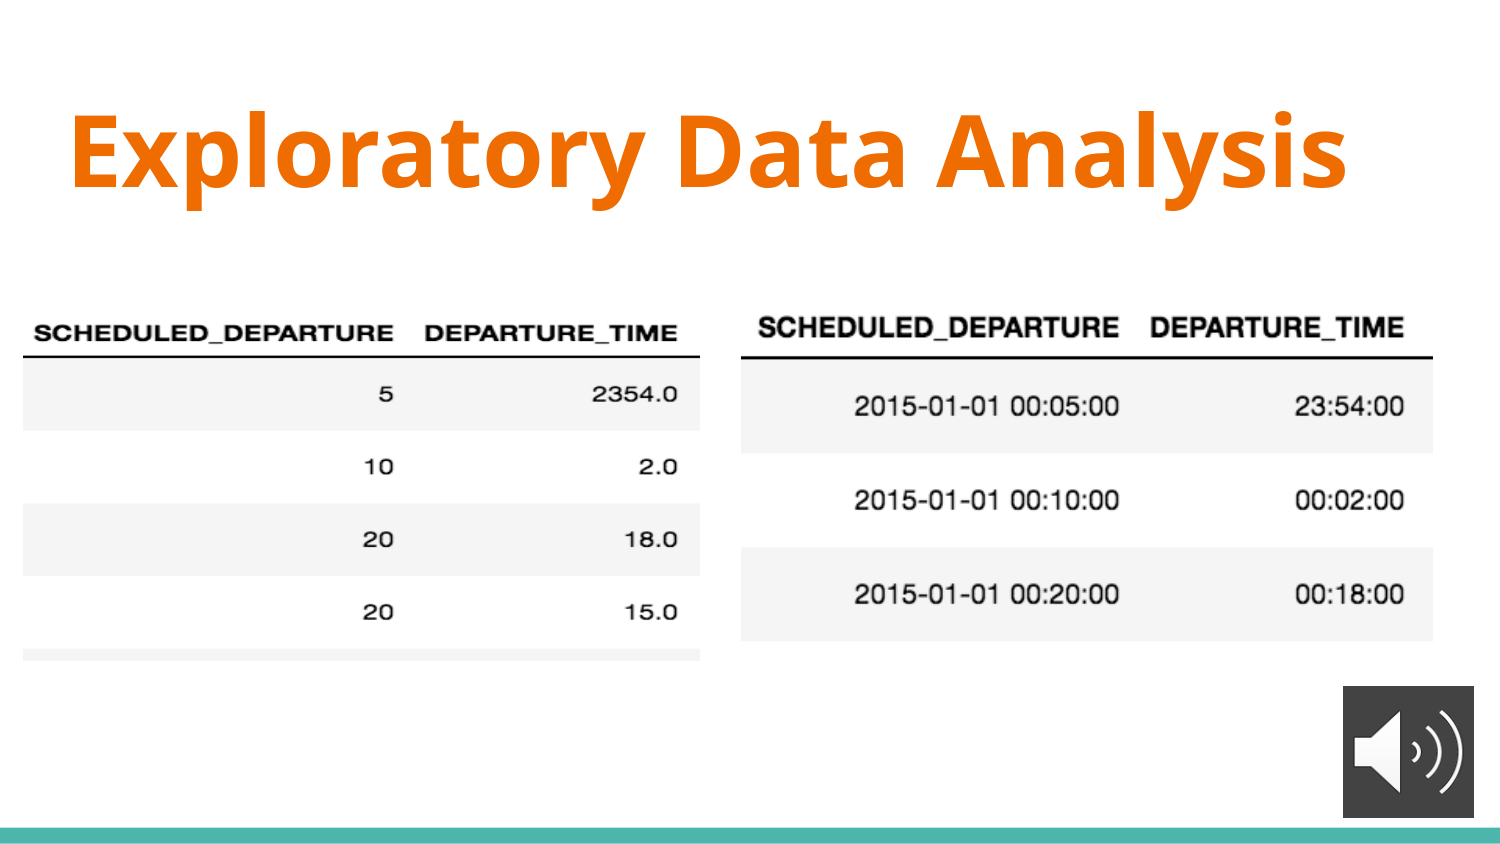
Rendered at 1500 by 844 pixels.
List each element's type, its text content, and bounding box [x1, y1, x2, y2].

picture [741, 275, 1433, 648]
title Exploratory Data Analysis [51, 72, 1449, 189]
picture [22, 300, 700, 661]
picture [1341, 685, 1476, 819]
